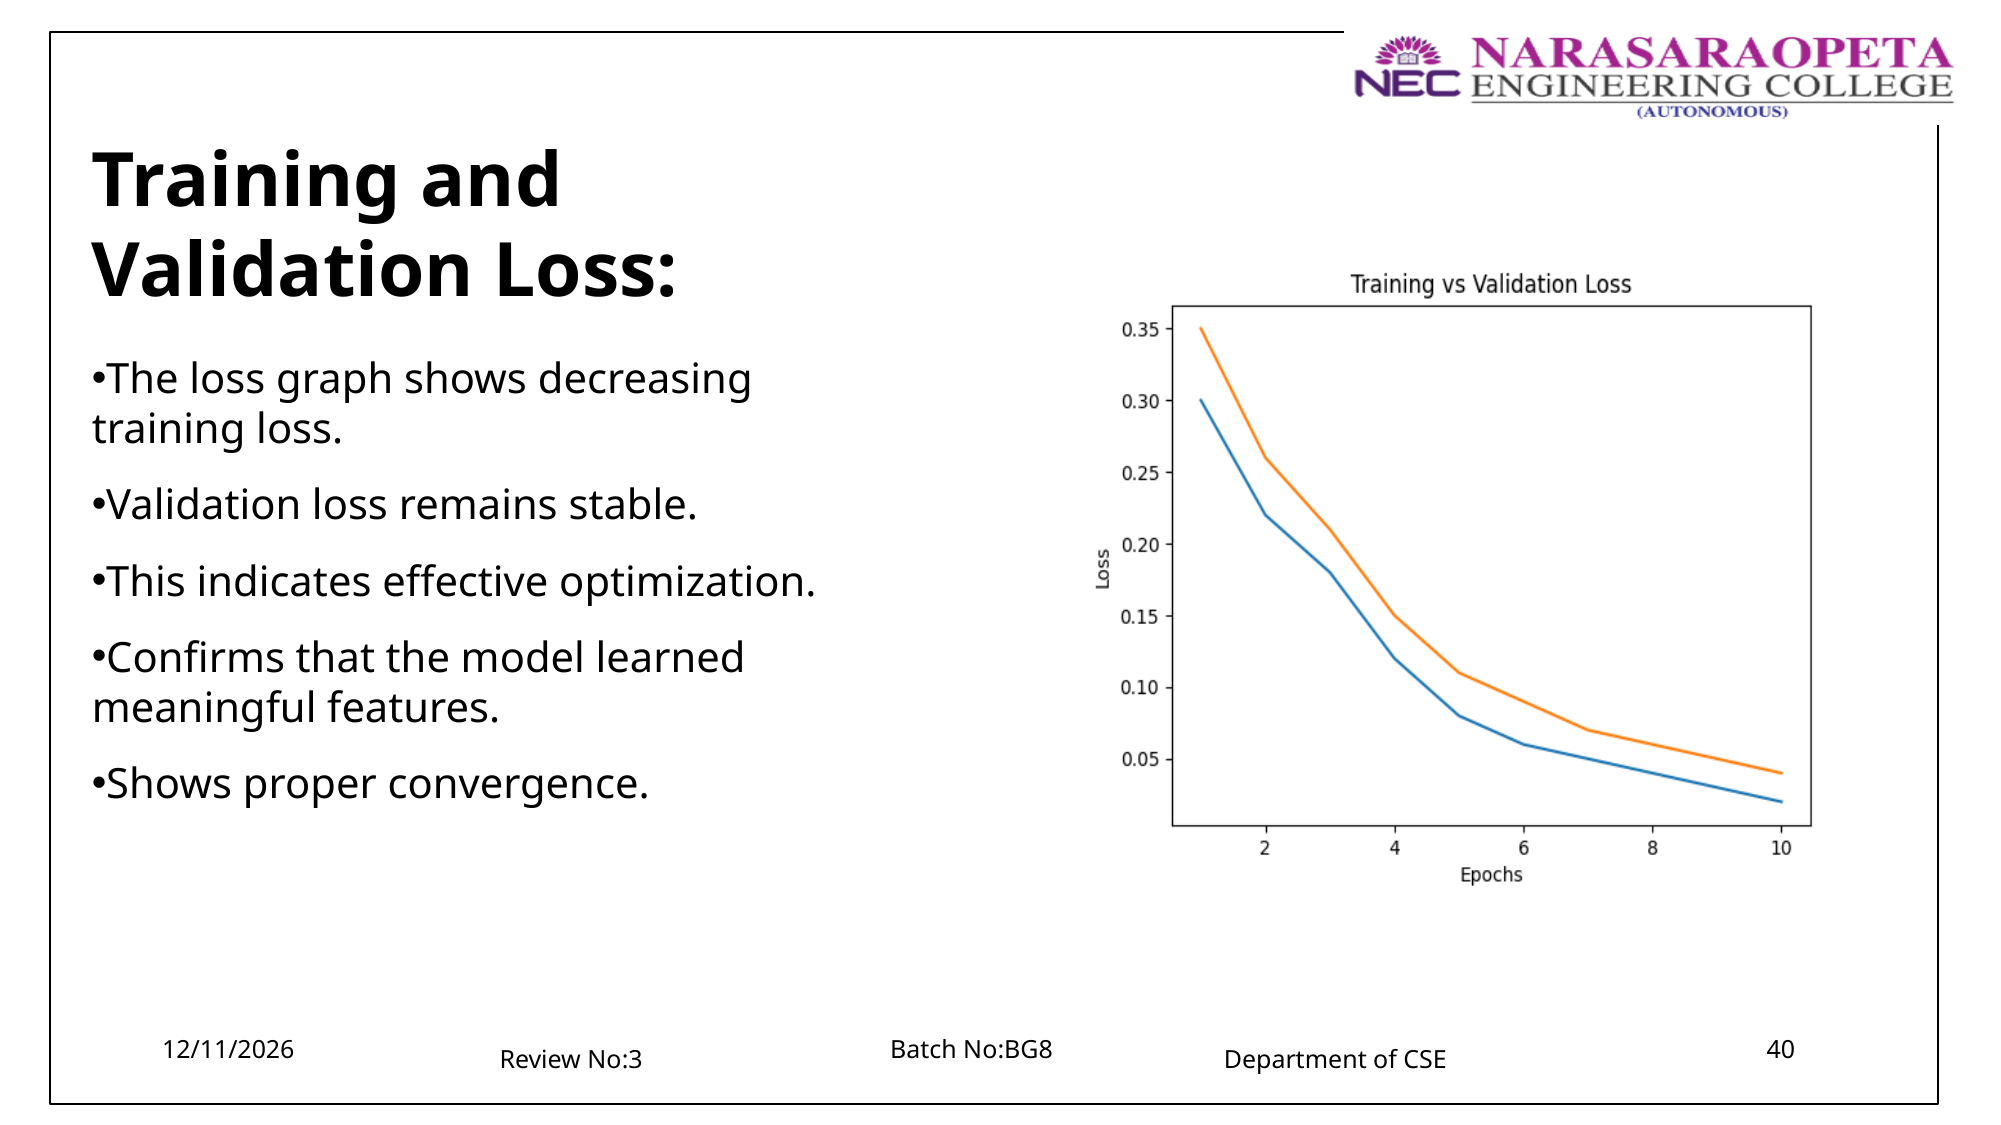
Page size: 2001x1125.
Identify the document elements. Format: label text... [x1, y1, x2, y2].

picture [1343, 29, 1962, 125]
footer Batch No:BG8 [824, 1020, 1120, 1081]
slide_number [146, 1020, 314, 1081]
picture [1068, 224, 1893, 901]
text_box Training and Validation Loss: The loss graph shows decreasing training loss. Validation loss remains stable. This indicates effective optimization. Confirms that the model learned meaningful features. Shows proper convergence. [77, 124, 867, 815]
slide_number 40 [1530, 1020, 1811, 1081]
